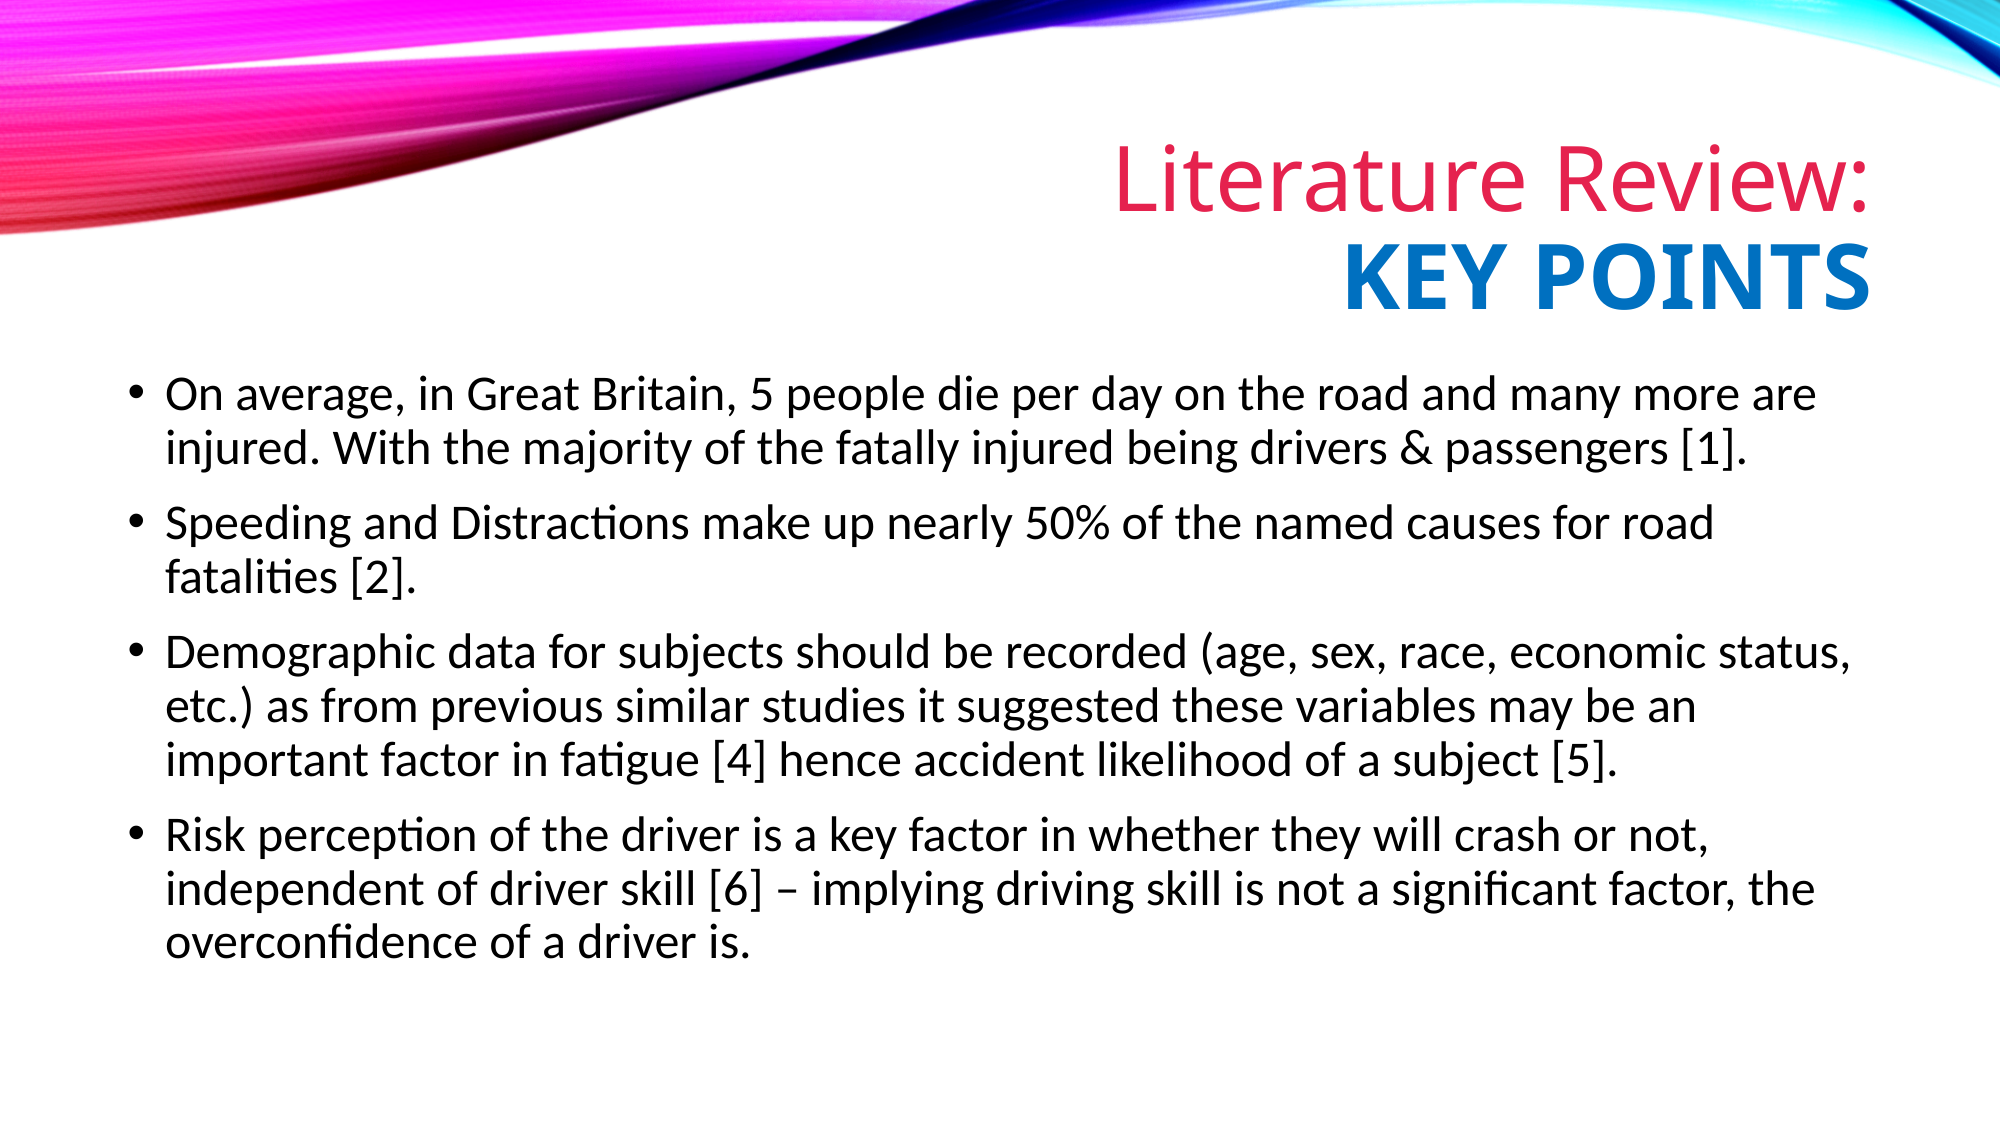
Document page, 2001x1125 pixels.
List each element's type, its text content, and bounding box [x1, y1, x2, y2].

picture [0, 0, 2000, 237]
title Literature Review: Key Points [474, 125, 1888, 338]
picture [1910, 0, 2000, 45]
list On average, in Great Britain, 5 people die per day on the road and many more are injured. With the majority of the fatally injured being drivers & passengers [1]. Speeding and Distractions make up nearly 50% of the named causes for road fatalities [2]. Demographic data for subjects should be recorded (age, sex, race, economic status, etc.) as from previous similar studies it suggested these variables may be an important factor in fatigue [4] hence accident likelihood of a subject [5]. Risk perception of the driver is a key factor in whether they will crash or not, independent of driver skill [6] – implying driving skill is not a significant factor, the overconfidence of a driver is. [112, 360, 1888, 1086]
picture [1890, 0, 2000, 75]
